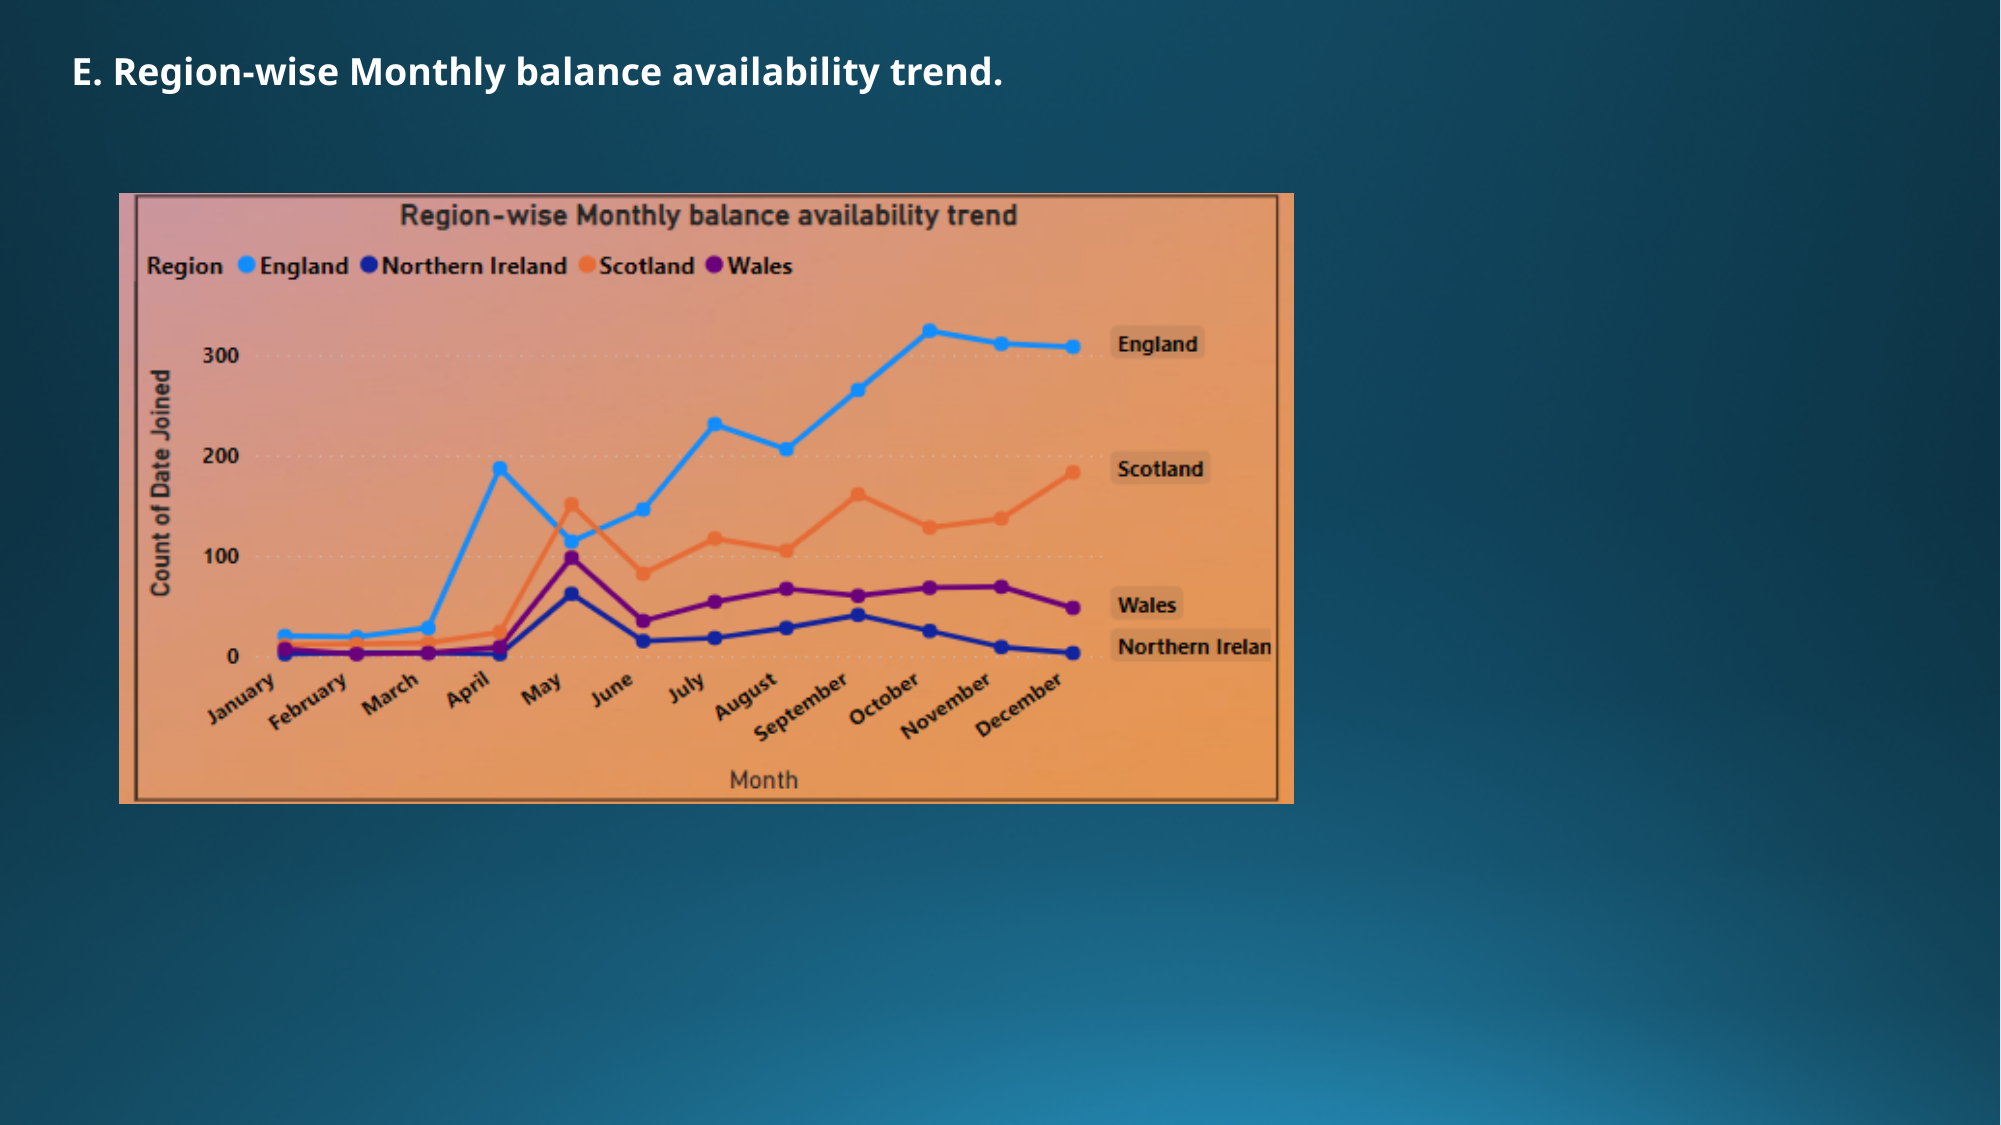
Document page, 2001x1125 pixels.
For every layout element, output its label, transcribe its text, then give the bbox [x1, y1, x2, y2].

text_box E. Region-wise Monthly balance availability trend. [56, 40, 1057, 101]
picture [0, 0, 2001, 1125]
